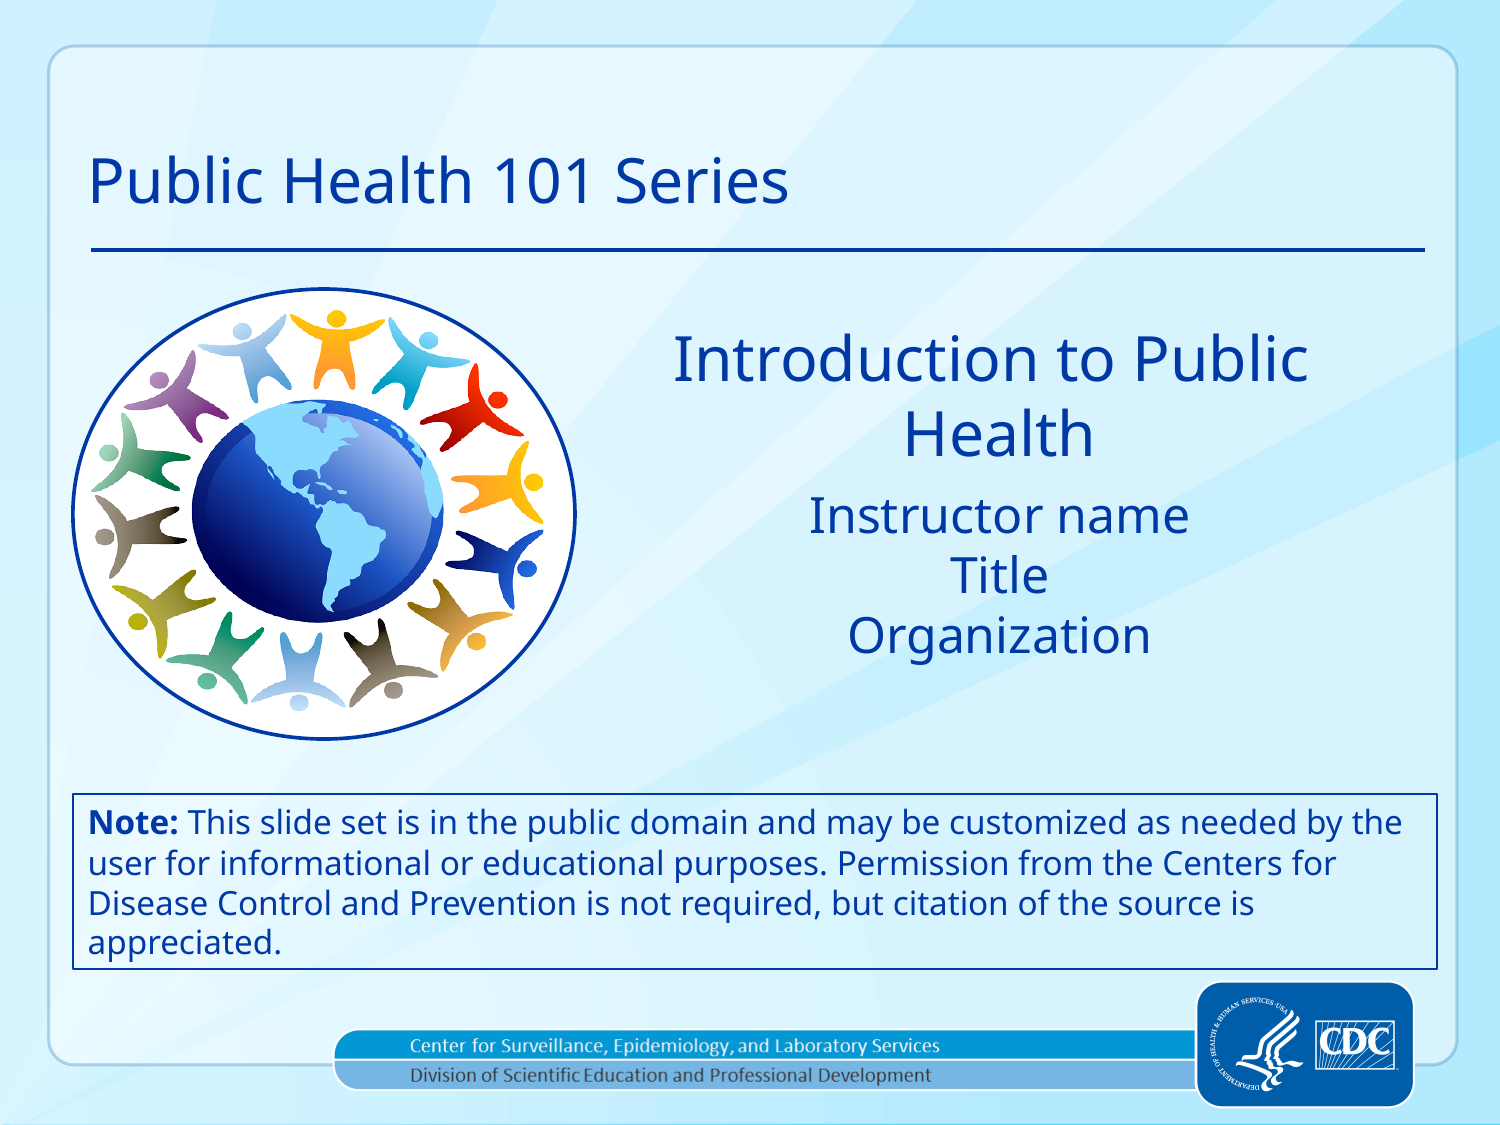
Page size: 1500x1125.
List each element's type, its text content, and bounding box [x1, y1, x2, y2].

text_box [72, 288, 576, 740]
text_box Note: This slide set is in the public domain and may be customized as needed by the user for informational or educational purposes. Permission from the Centers for Disease Control and Prevention is not required, but citation of the source is appreciated. [72, 794, 1438, 969]
picture [0, 0, 1500, 1125]
text_box Public Health 101 Series [72, 133, 825, 224]
text_box Introduction to Public Health [580, 311, 1500, 477]
text_box Instructor name Title Organization [666, 477, 1334, 672]
